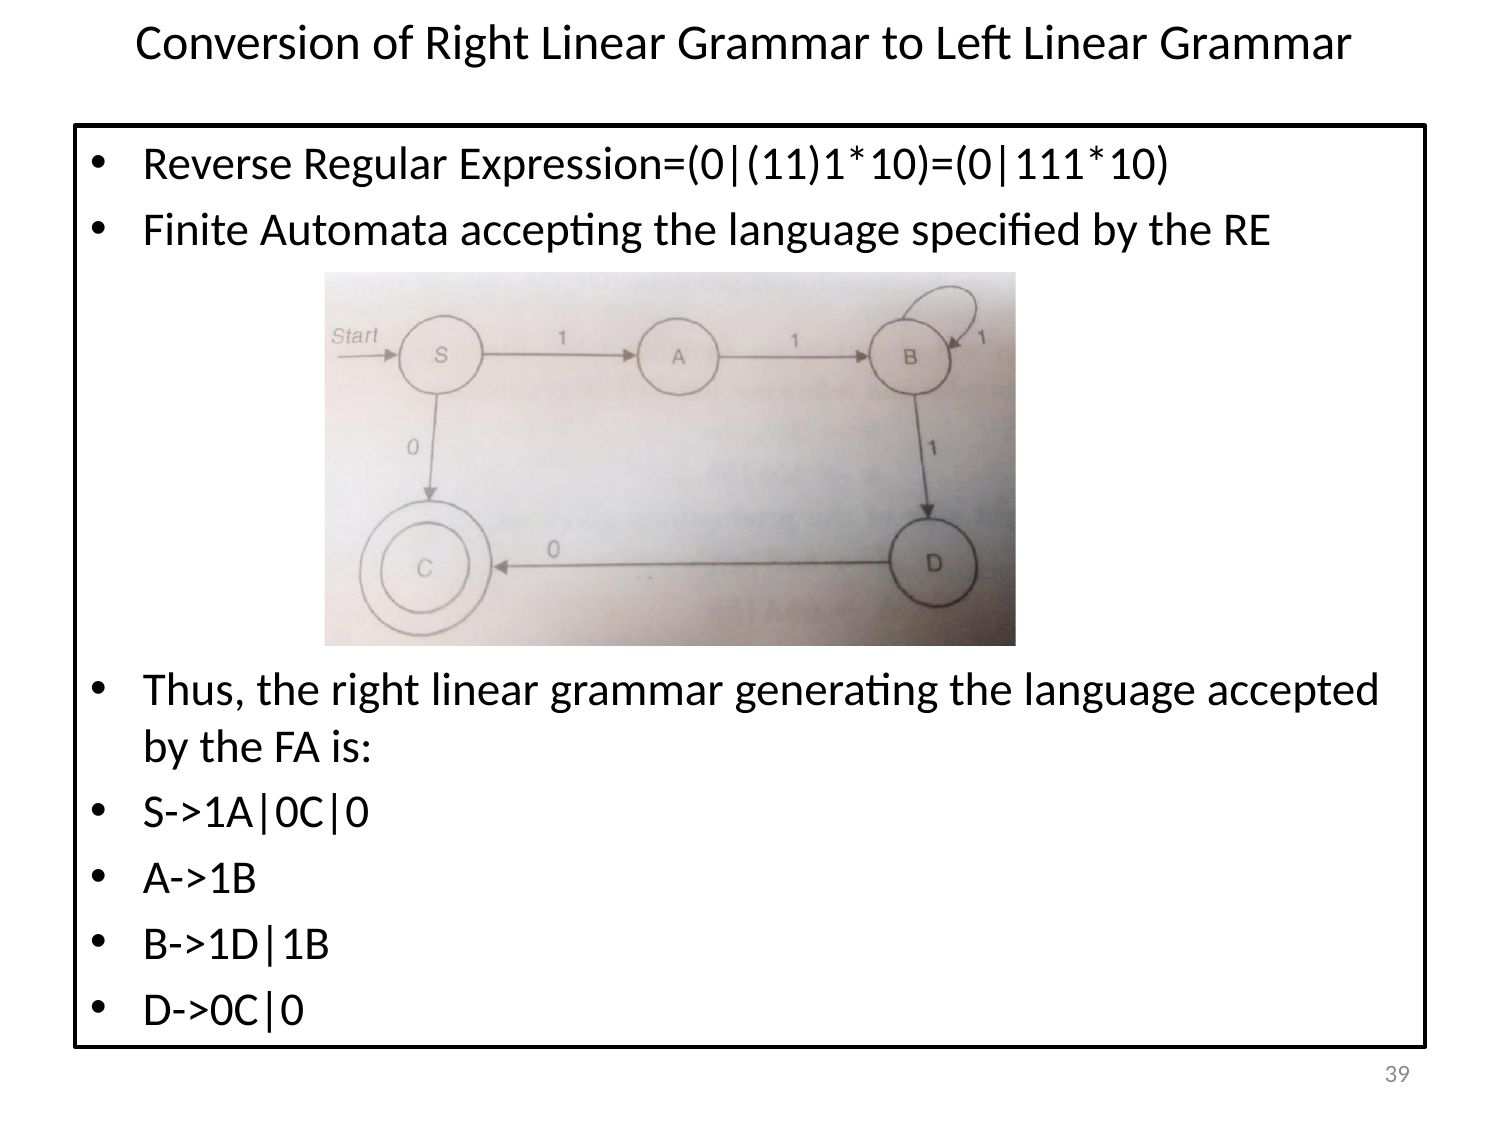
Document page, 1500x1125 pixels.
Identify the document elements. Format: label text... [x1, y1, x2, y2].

list Reverse Regular Expression=(0|(11)1*10)=(0|111*10) Finite Automata accepting the language specified by the RE Thus, the right linear grammar generating the language accepted by the FA is: S->1A|0C|0 A->1B B->1D|1B D->0C|0 [73, 123, 1427, 1049]
text_box Conversion of Right Linear Grammar to Left Linear Grammar [0, 0, 1500, 79]
slide_number 39 [1074, 1049, 1425, 1103]
picture [324, 113, 1016, 805]
